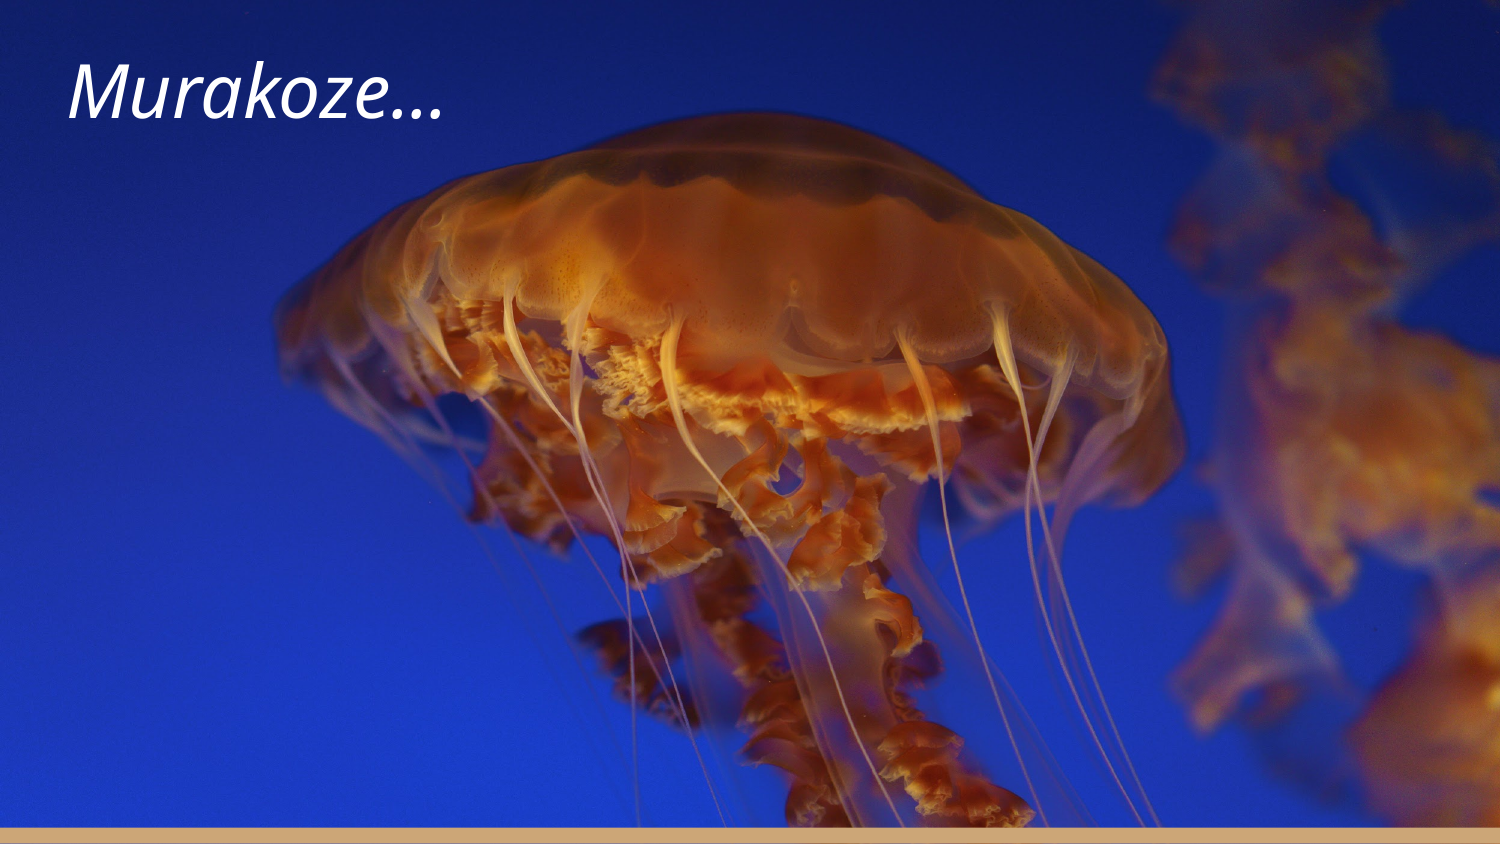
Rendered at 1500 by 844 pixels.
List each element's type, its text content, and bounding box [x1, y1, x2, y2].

title Murakoze... [51, 33, 1492, 145]
picture [0, 0, 1500, 827]
